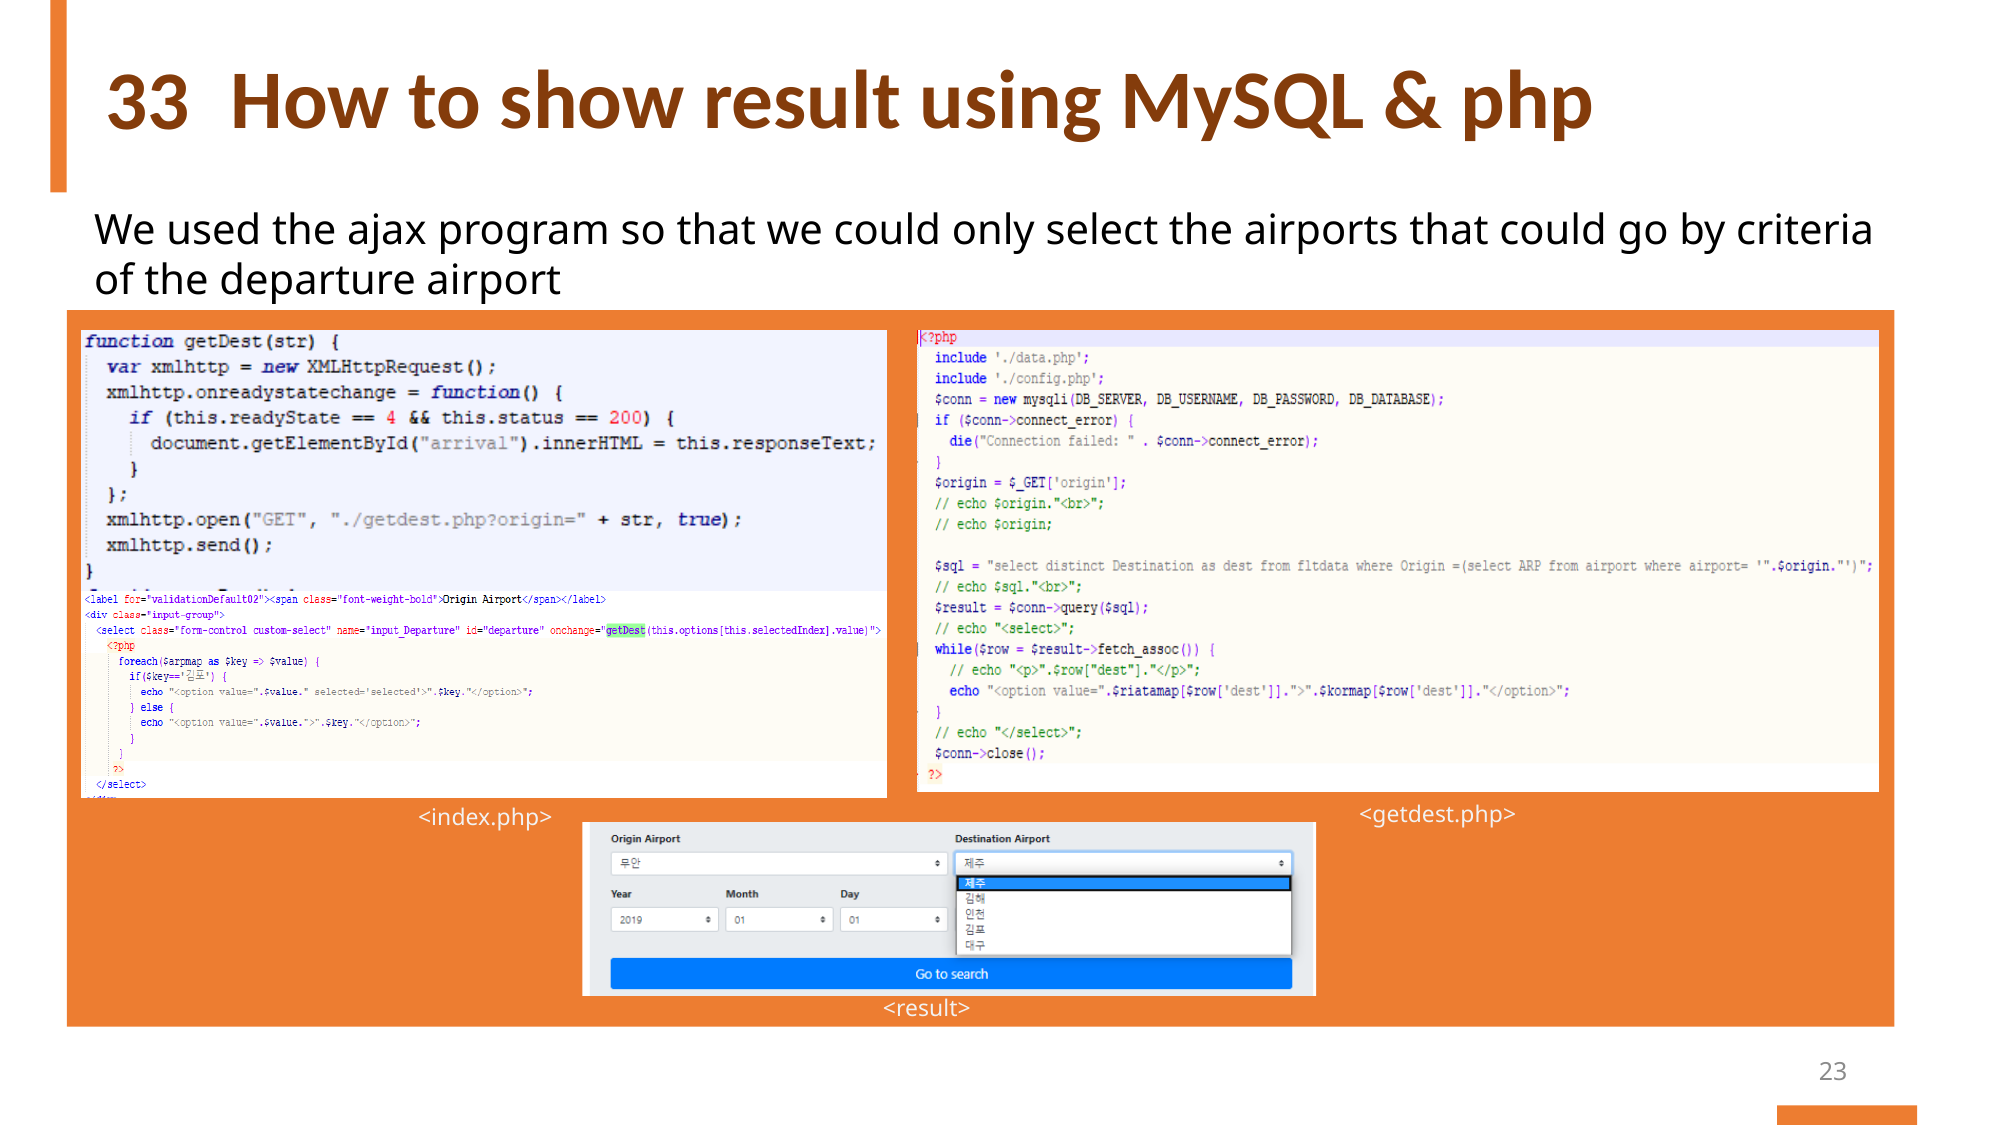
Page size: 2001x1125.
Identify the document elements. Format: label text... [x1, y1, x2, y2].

text_box 33 [90, 39, 271, 154]
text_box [81, 330, 887, 798]
text_box <index.php> [403, 798, 593, 838]
text_box [66, 309, 868, 1028]
text_box <result> [868, 996, 995, 1029]
text_box [1776, 1104, 1918, 1125]
picture [582, 822, 1317, 996]
text_box How to show result using MySQL & php [216, 38, 1630, 153]
text_box [49, 0, 68, 193]
text_box [593, 309, 1896, 1028]
picture [917, 330, 1879, 792]
text_box We used the ajax program so that we could only select the airports that could go by criteria of the departure airport [79, 195, 1895, 361]
slide_number 23 [1412, 1042, 1863, 1103]
text_box <getdest.php> [1344, 792, 1534, 835]
